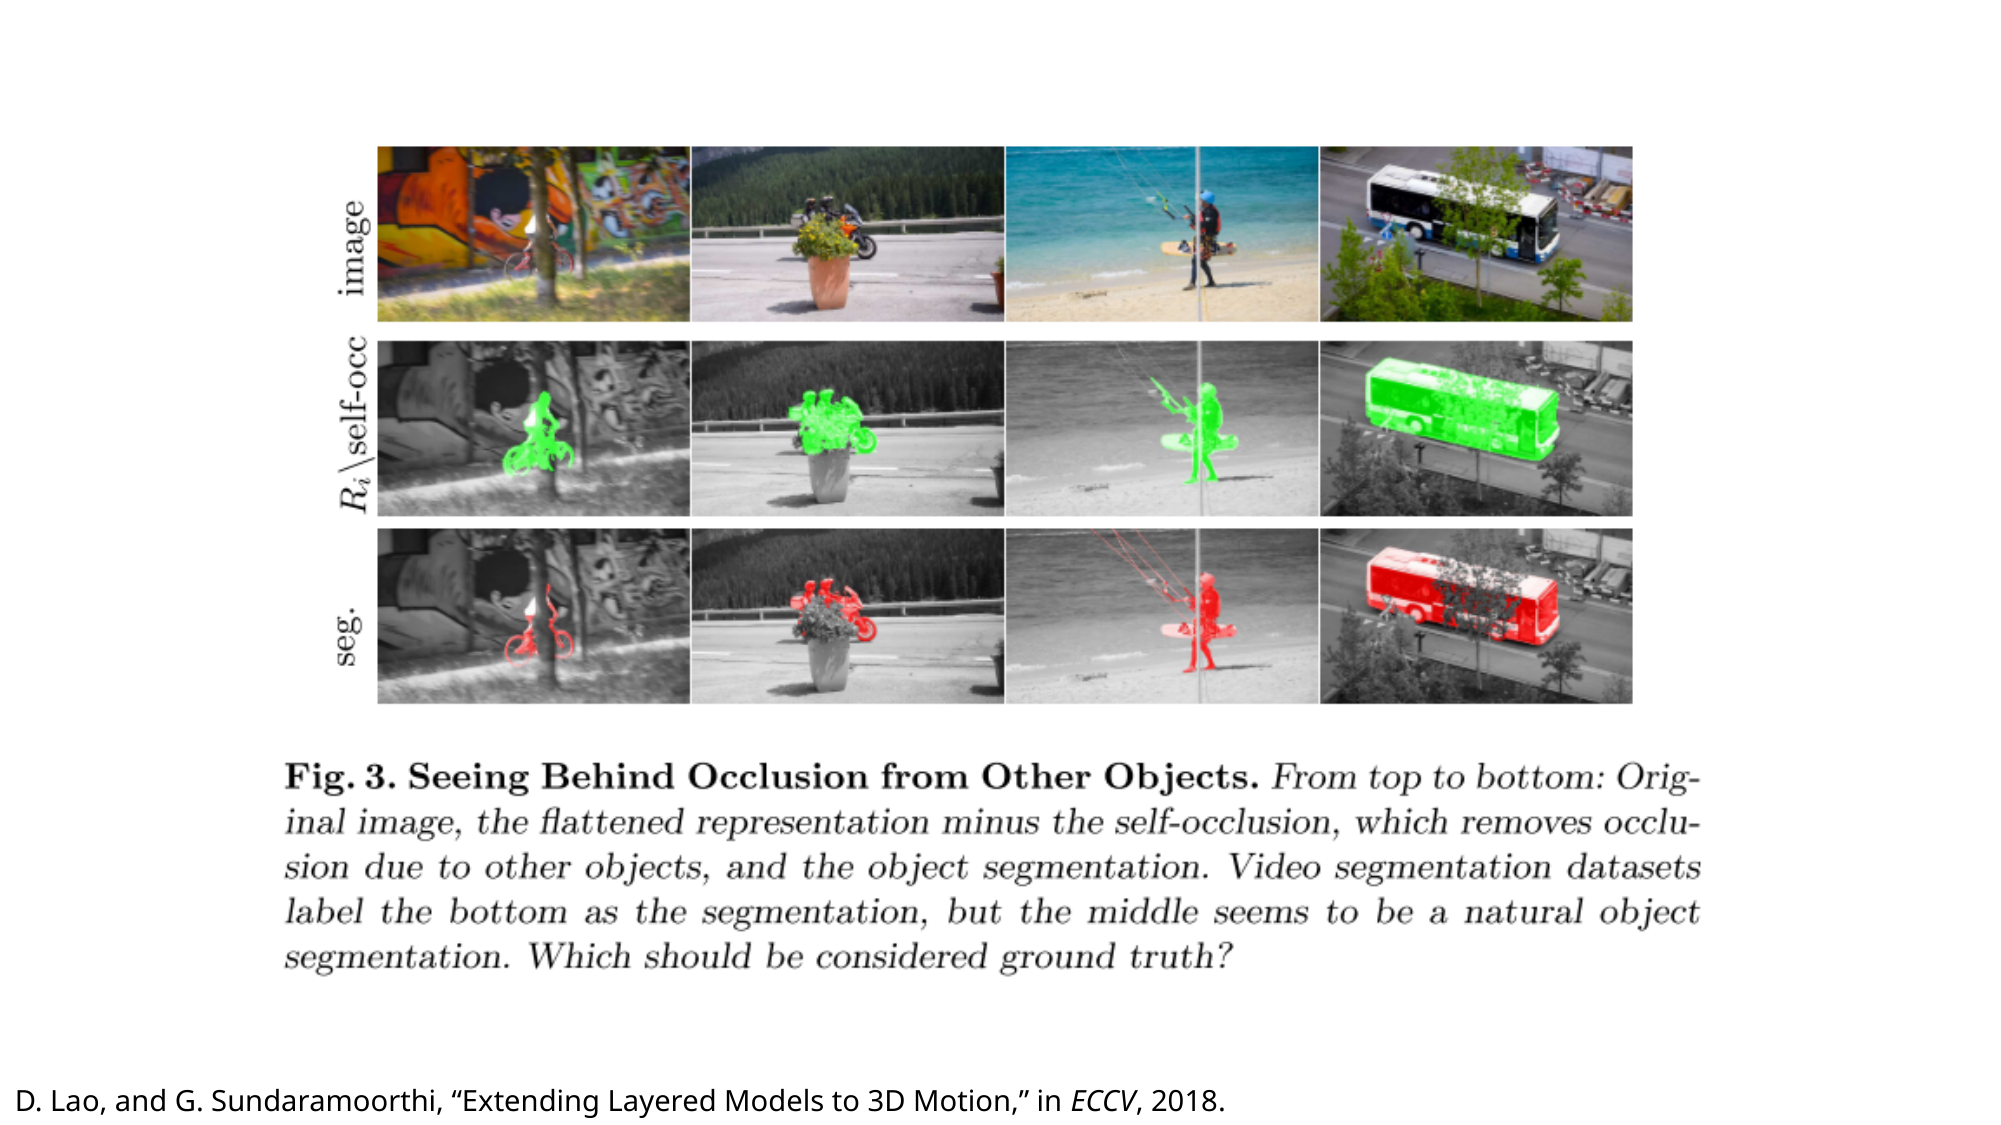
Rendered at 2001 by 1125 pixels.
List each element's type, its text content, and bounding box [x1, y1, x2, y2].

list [246, 119, 1725, 1022]
text_box D. Lao, and G. Sundaramoorthi, “Extending Layered Models to 3D Motion,” in ECCV, 2018. [0, 1074, 1929, 1125]
